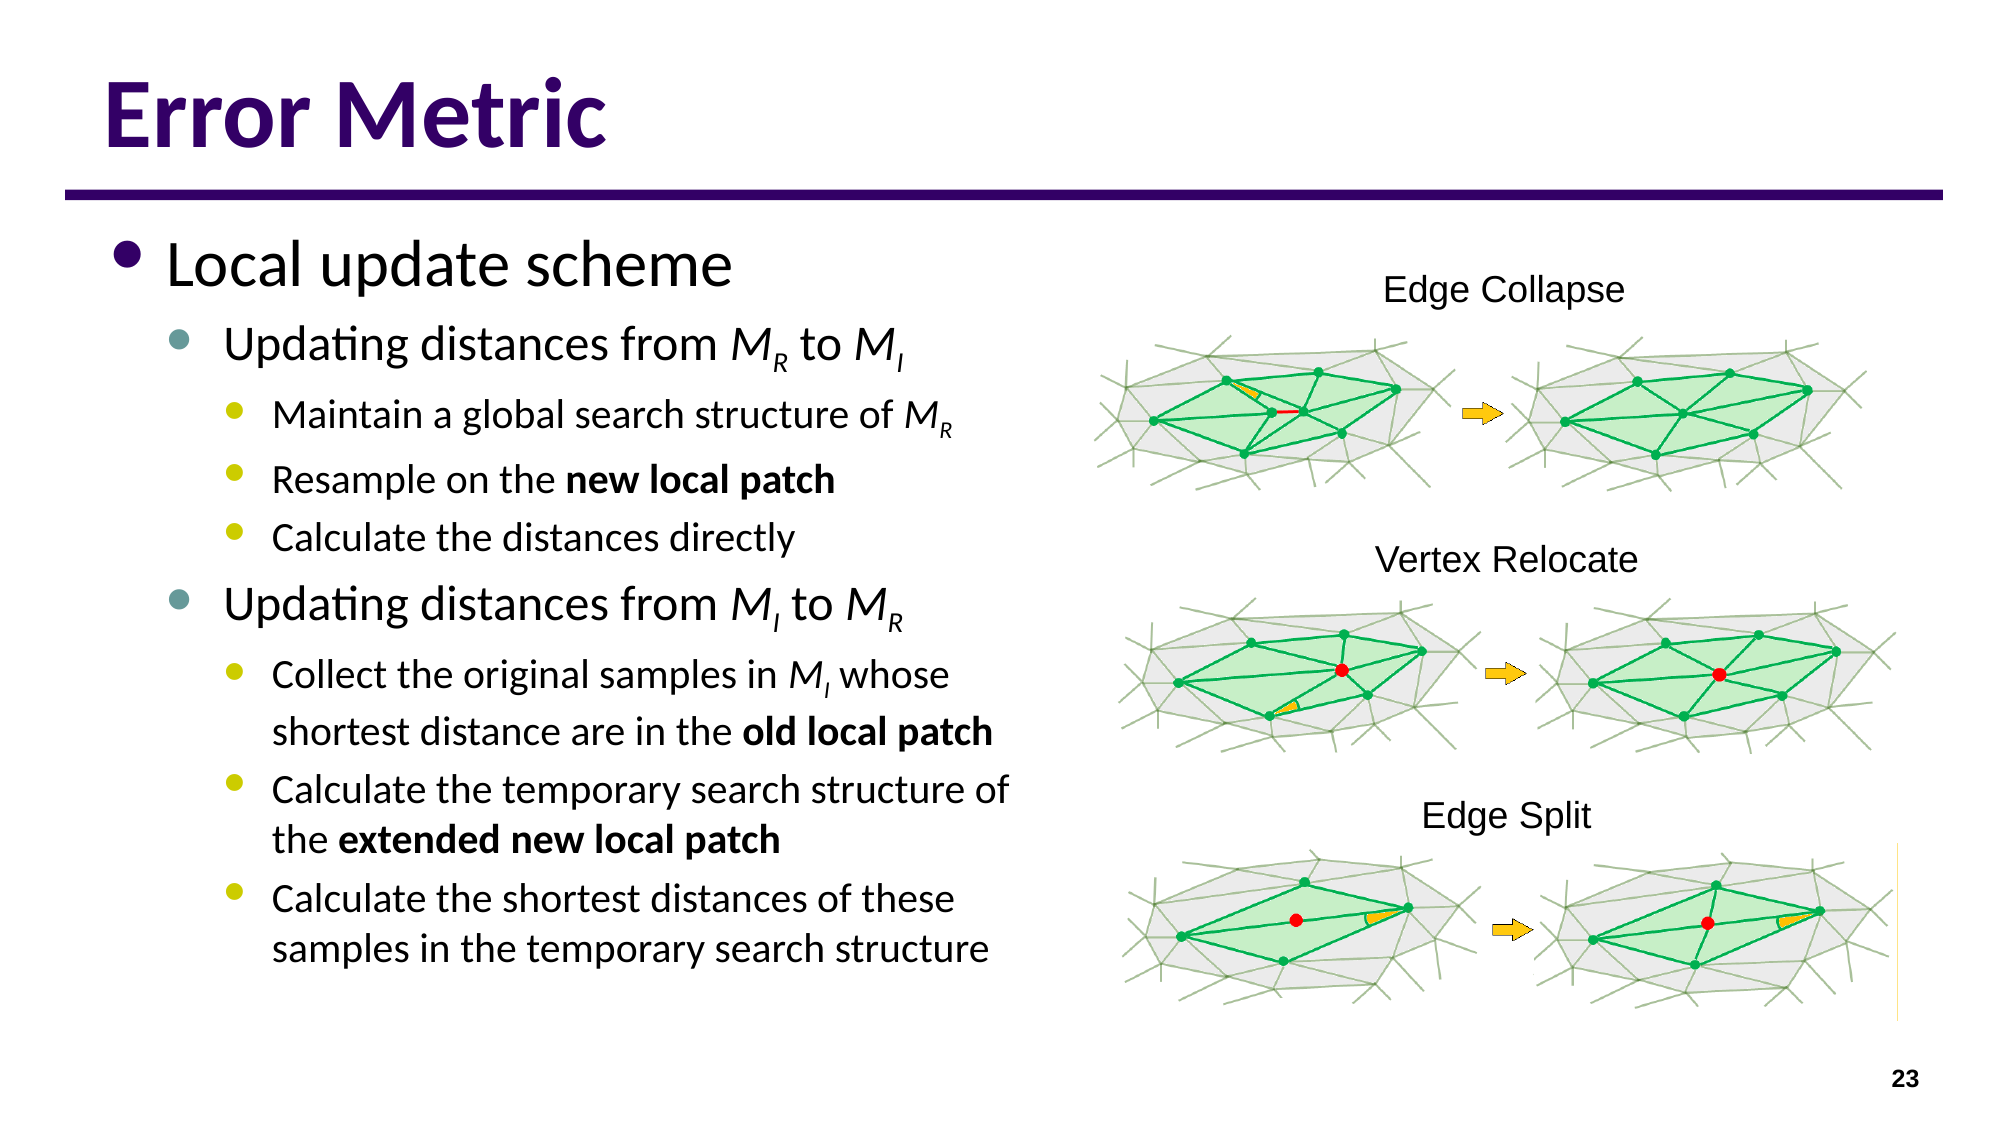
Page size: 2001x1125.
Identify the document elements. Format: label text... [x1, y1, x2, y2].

picture [1120, 843, 1898, 1022]
picture [1115, 587, 1903, 766]
picture [1090, 324, 1875, 503]
text_box Edge Split [1406, 783, 1616, 842]
text_box Edge Collapse [1368, 258, 1650, 318]
text_box Vertex Relocate [1360, 527, 1663, 586]
title Error Metric [88, 4, 1916, 176]
slide_number 23 [1669, 1054, 1935, 1098]
list Local update scheme Updating distances from MR to MI Maintain a global search structure of MR Resample on the new local patch Calculate the distances directly Updating distances from MI to MR Collect the original samples in MI whose shortest distance are in the old local patch Calculate the temporary search structure of the extended new local patch Calculate the shortest distances of these samples in the temporary search structure [94, 212, 1061, 1051]
